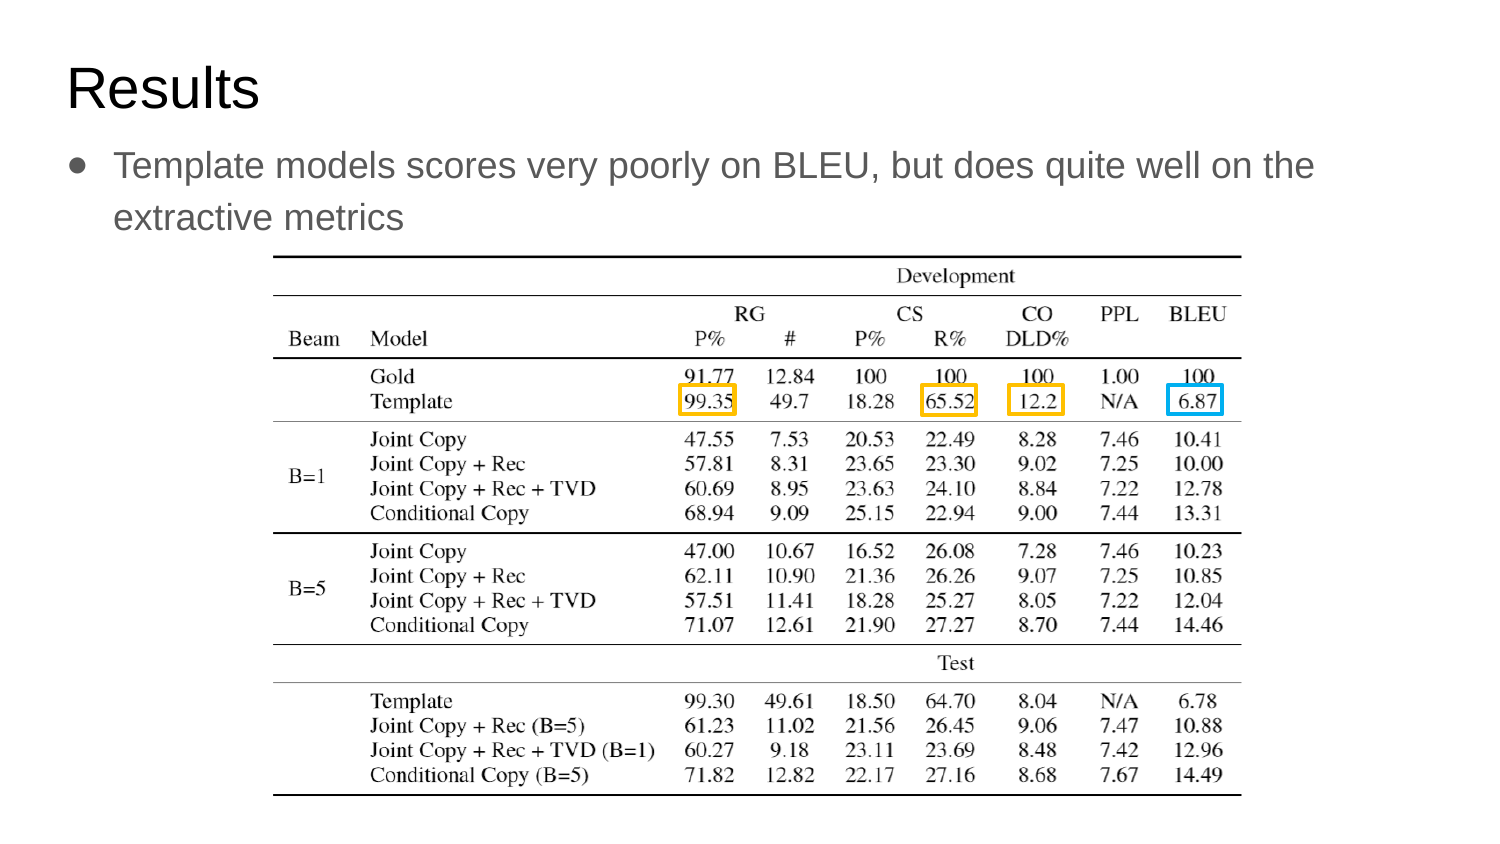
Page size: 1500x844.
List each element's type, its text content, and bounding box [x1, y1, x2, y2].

picture [264, 235, 1261, 809]
list Template models scores very poorly on BLEU, but does quite well on the extractive metrics [51, 119, 1449, 680]
title Results [51, 35, 1449, 119]
